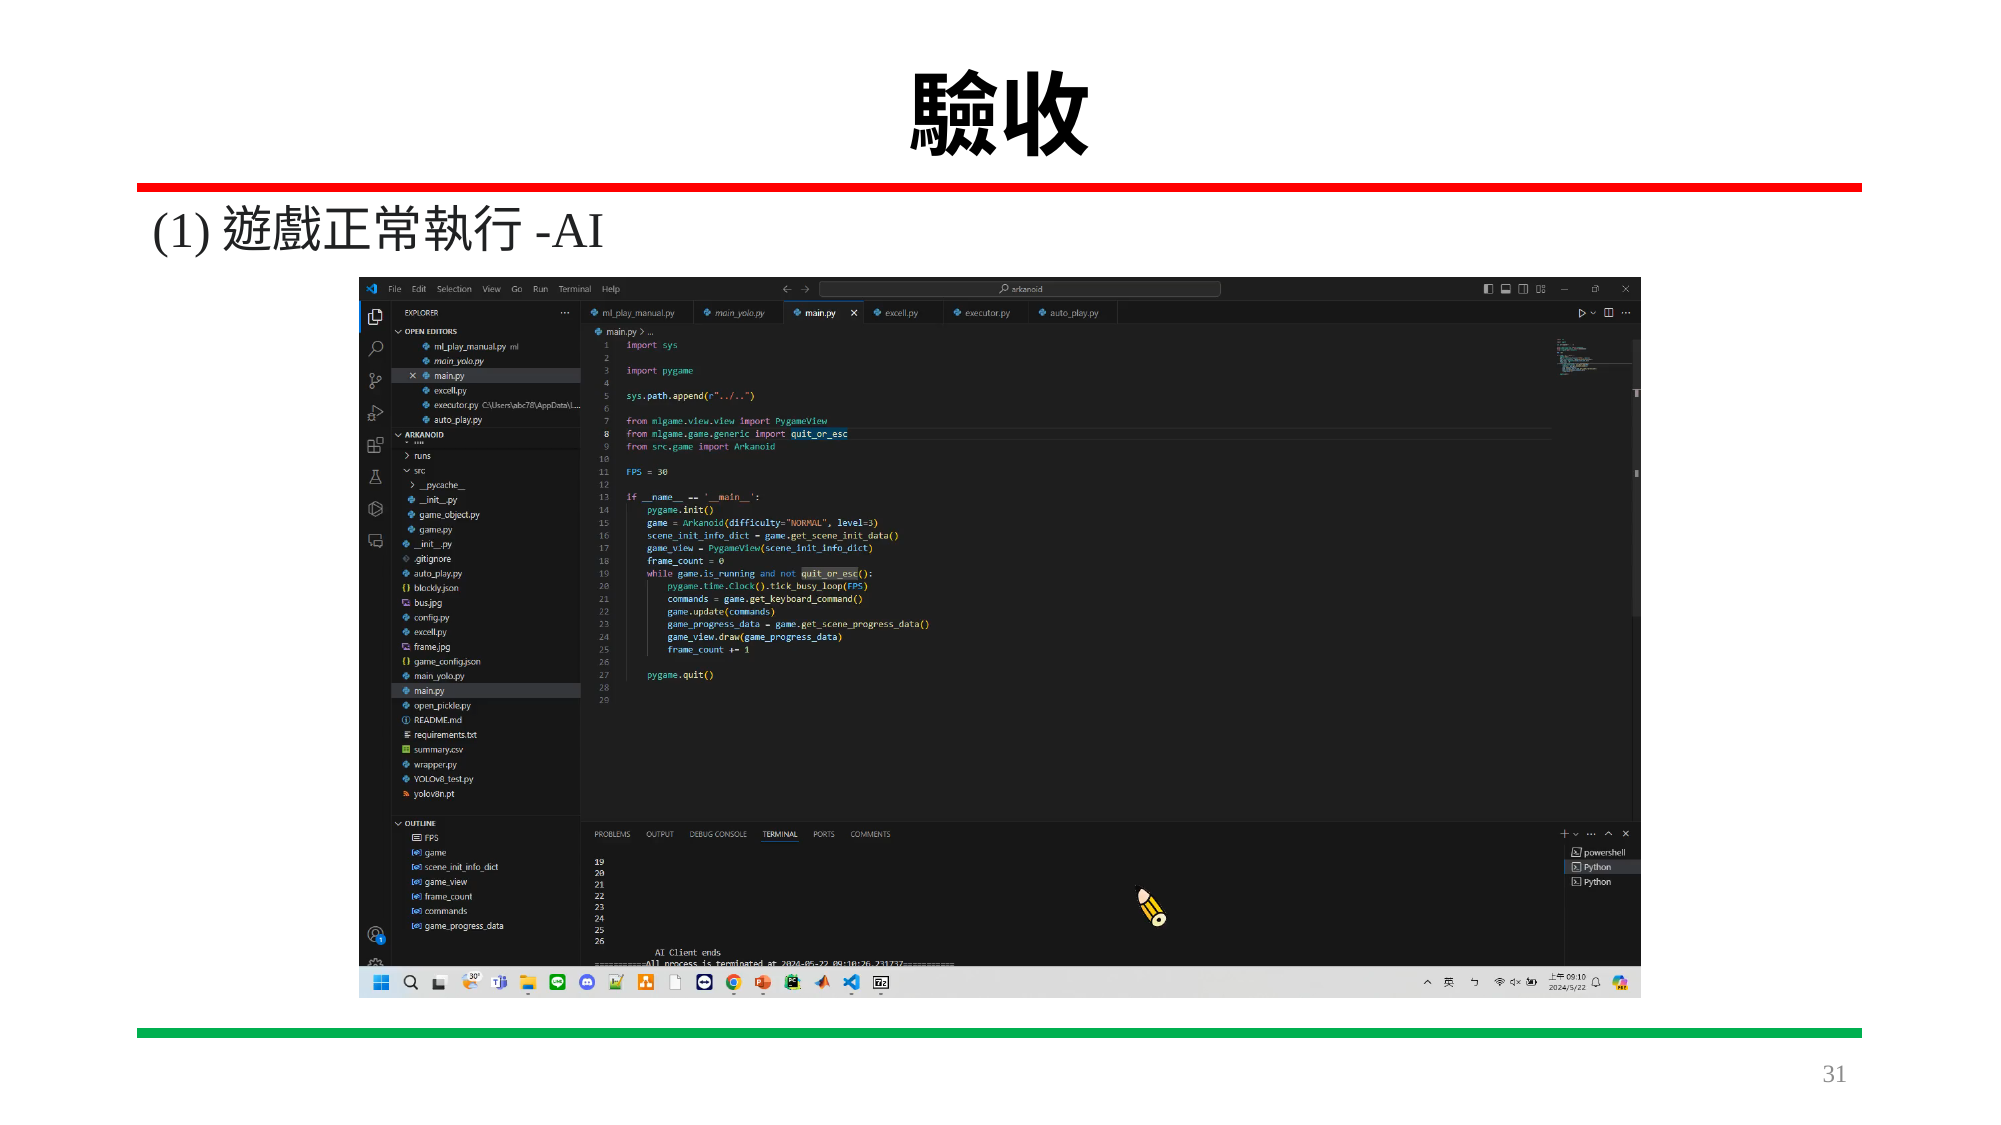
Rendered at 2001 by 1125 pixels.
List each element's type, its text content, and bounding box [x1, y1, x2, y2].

slide_number 31 [1412, 1042, 1863, 1103]
list (1)遊戲正常執行-AI [137, 197, 1863, 1024]
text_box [358, 276, 1642, 999]
title 驗收 [137, 59, 1863, 178]
